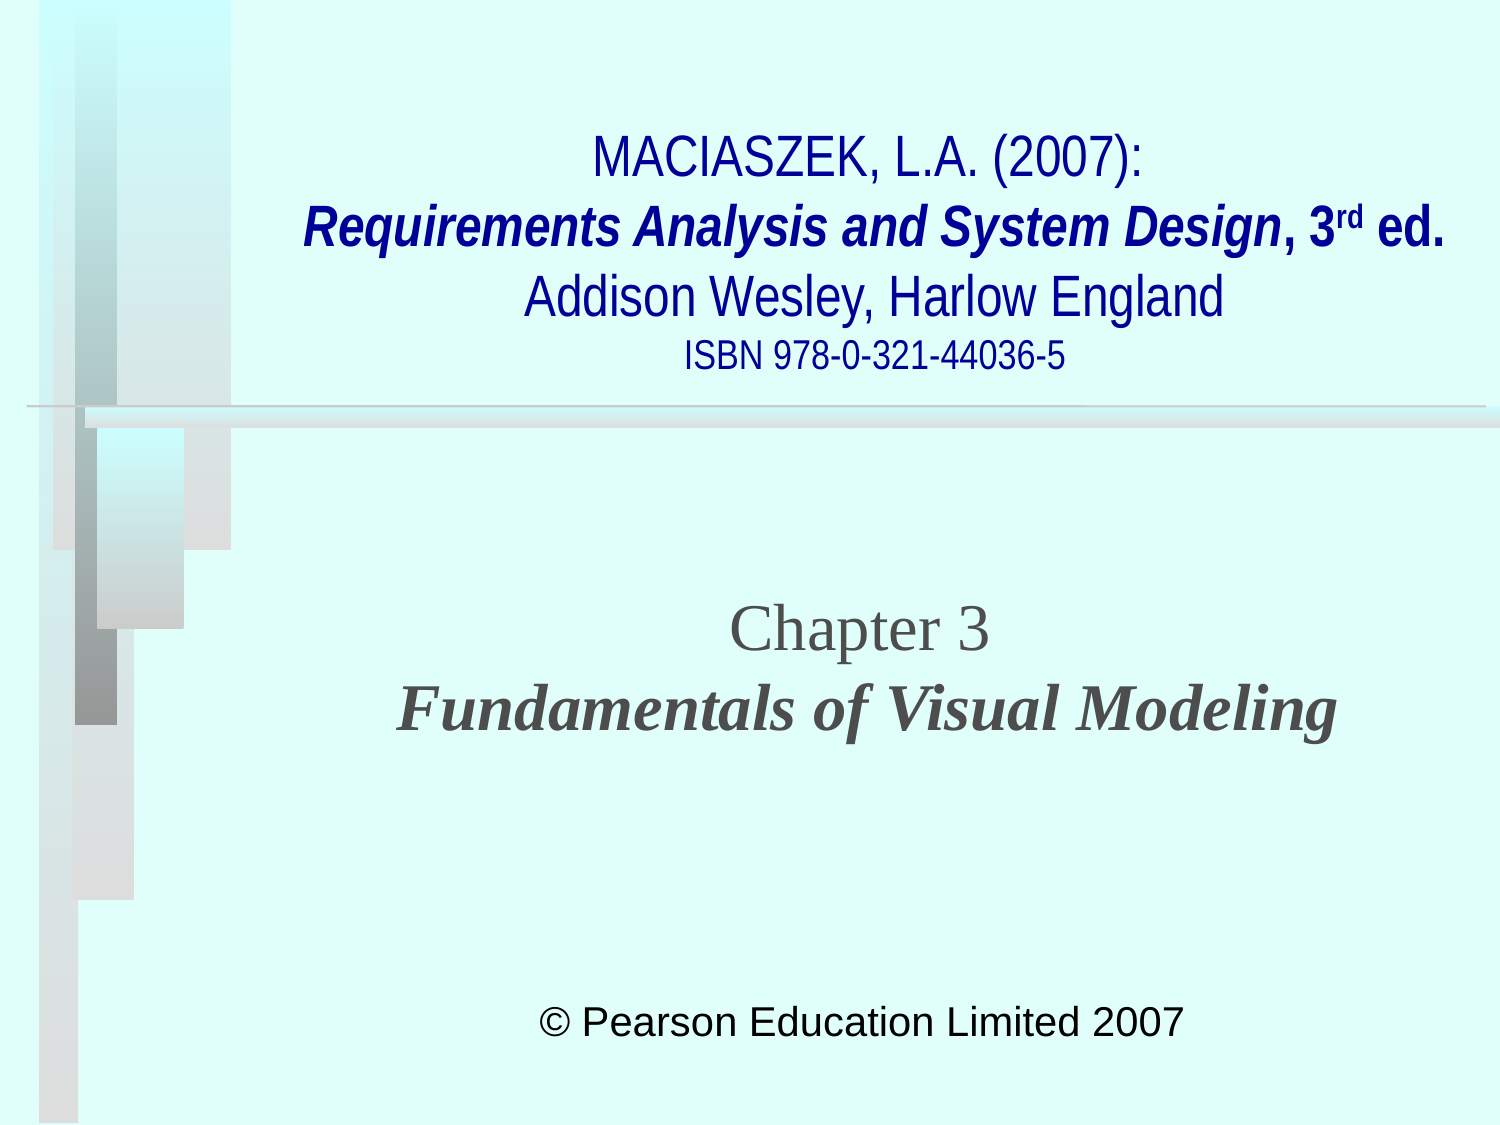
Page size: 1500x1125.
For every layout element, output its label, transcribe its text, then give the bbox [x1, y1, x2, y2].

subtitle © Pearson Education Limited 2007 [225, 987, 1500, 1088]
title MACIASZEK, L.A. (2007): Requirements Analysis and System Design, 3rd ed. Addison Wesley, Harlow England ISBN 978-0-321-44036-5 [249, 31, 1500, 386]
text_box Chapter 3 Fundamentals of Visual Modeling [237, 562, 1500, 752]
